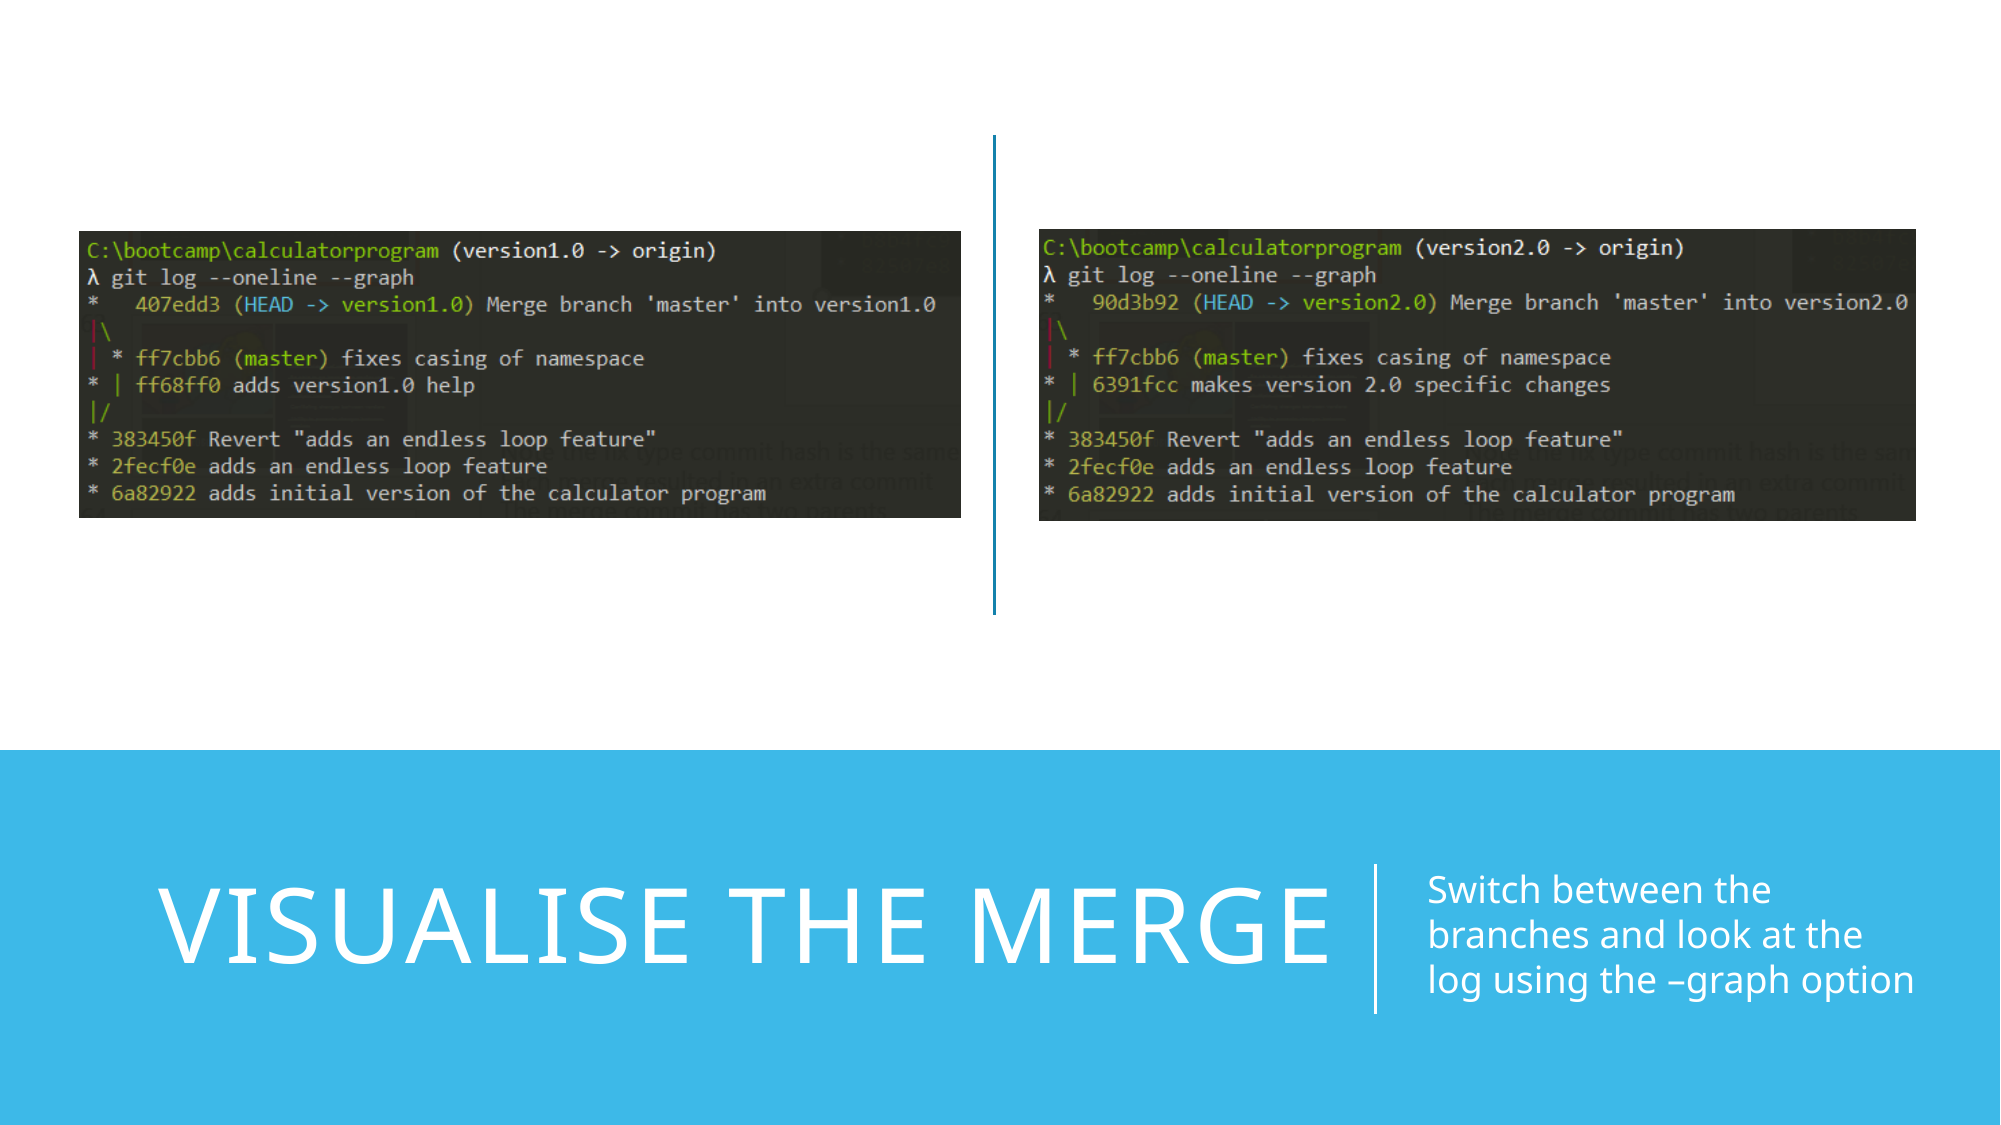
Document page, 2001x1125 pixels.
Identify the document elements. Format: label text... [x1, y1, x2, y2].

picture [1039, 229, 1917, 521]
text_box [0, 0, 2000, 751]
picture [79, 231, 961, 519]
title Visualise the merge [75, 813, 1350, 1054]
text_box [0, 751, 2000, 1125]
list Switch between the branches and look at the log using the –graph option [1412, 813, 1938, 1054]
